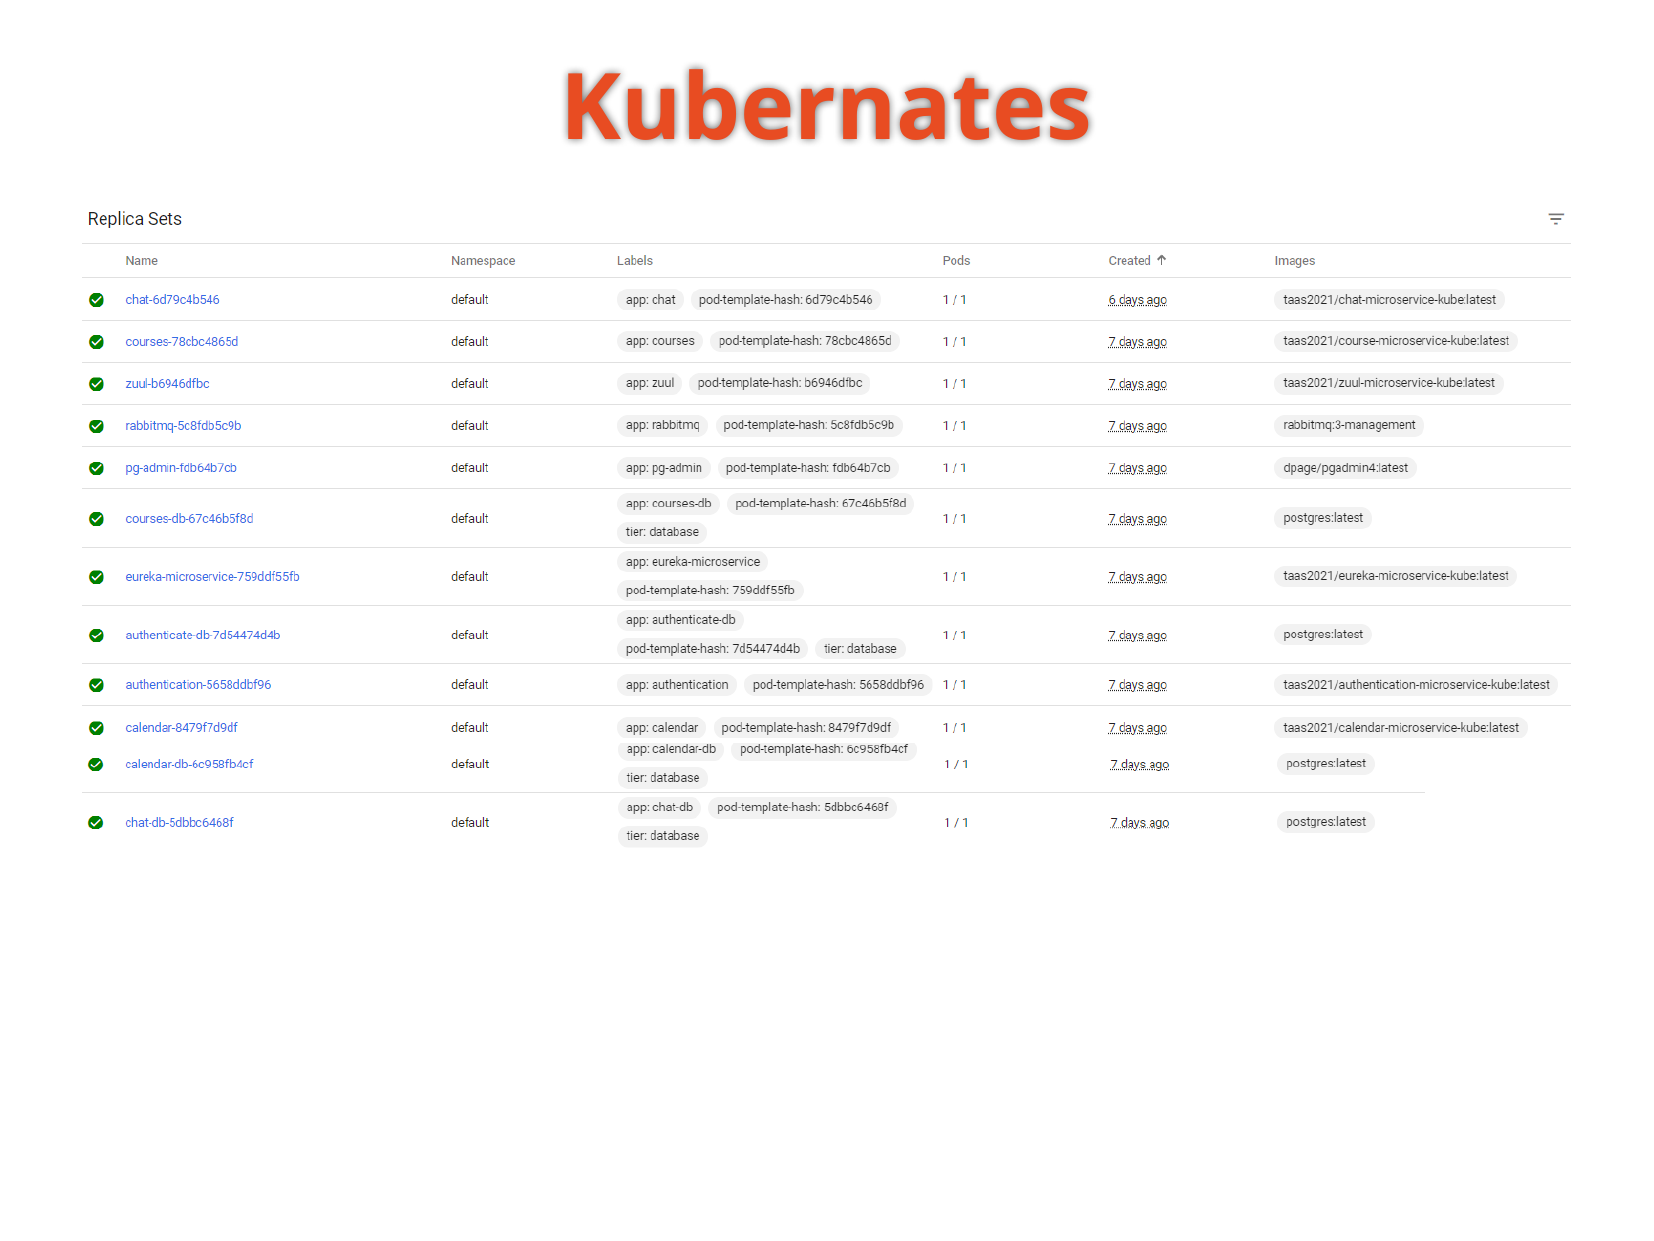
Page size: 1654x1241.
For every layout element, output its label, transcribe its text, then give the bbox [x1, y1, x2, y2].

picture [82, 205, 1572, 849]
title Kubernates [170, 0, 1483, 204]
